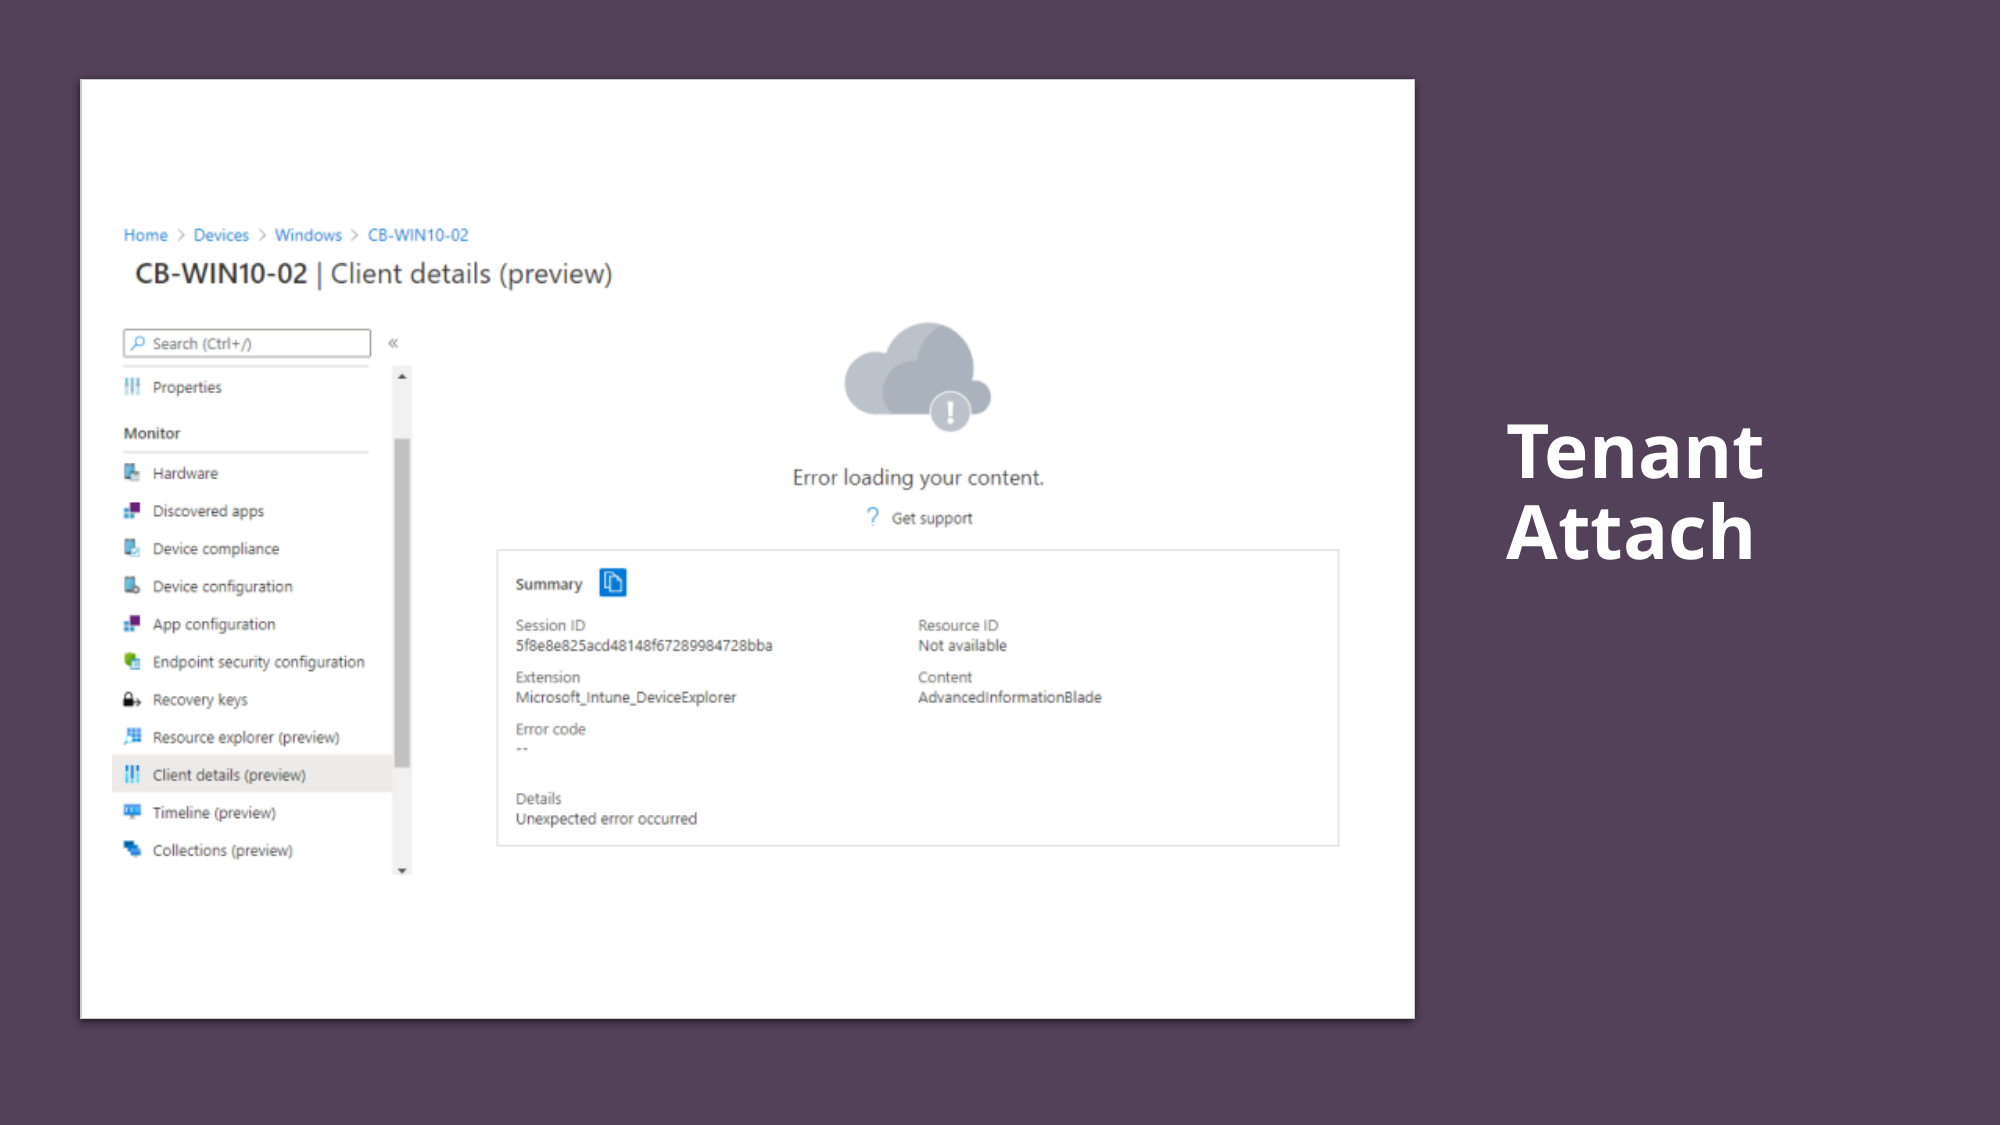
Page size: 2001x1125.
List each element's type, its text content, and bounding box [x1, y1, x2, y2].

text_box [0, 0, 2000, 1125]
title Tenant Attach [1491, 101, 1921, 888]
text_box [80, 78, 1415, 1019]
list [112, 221, 1388, 875]
